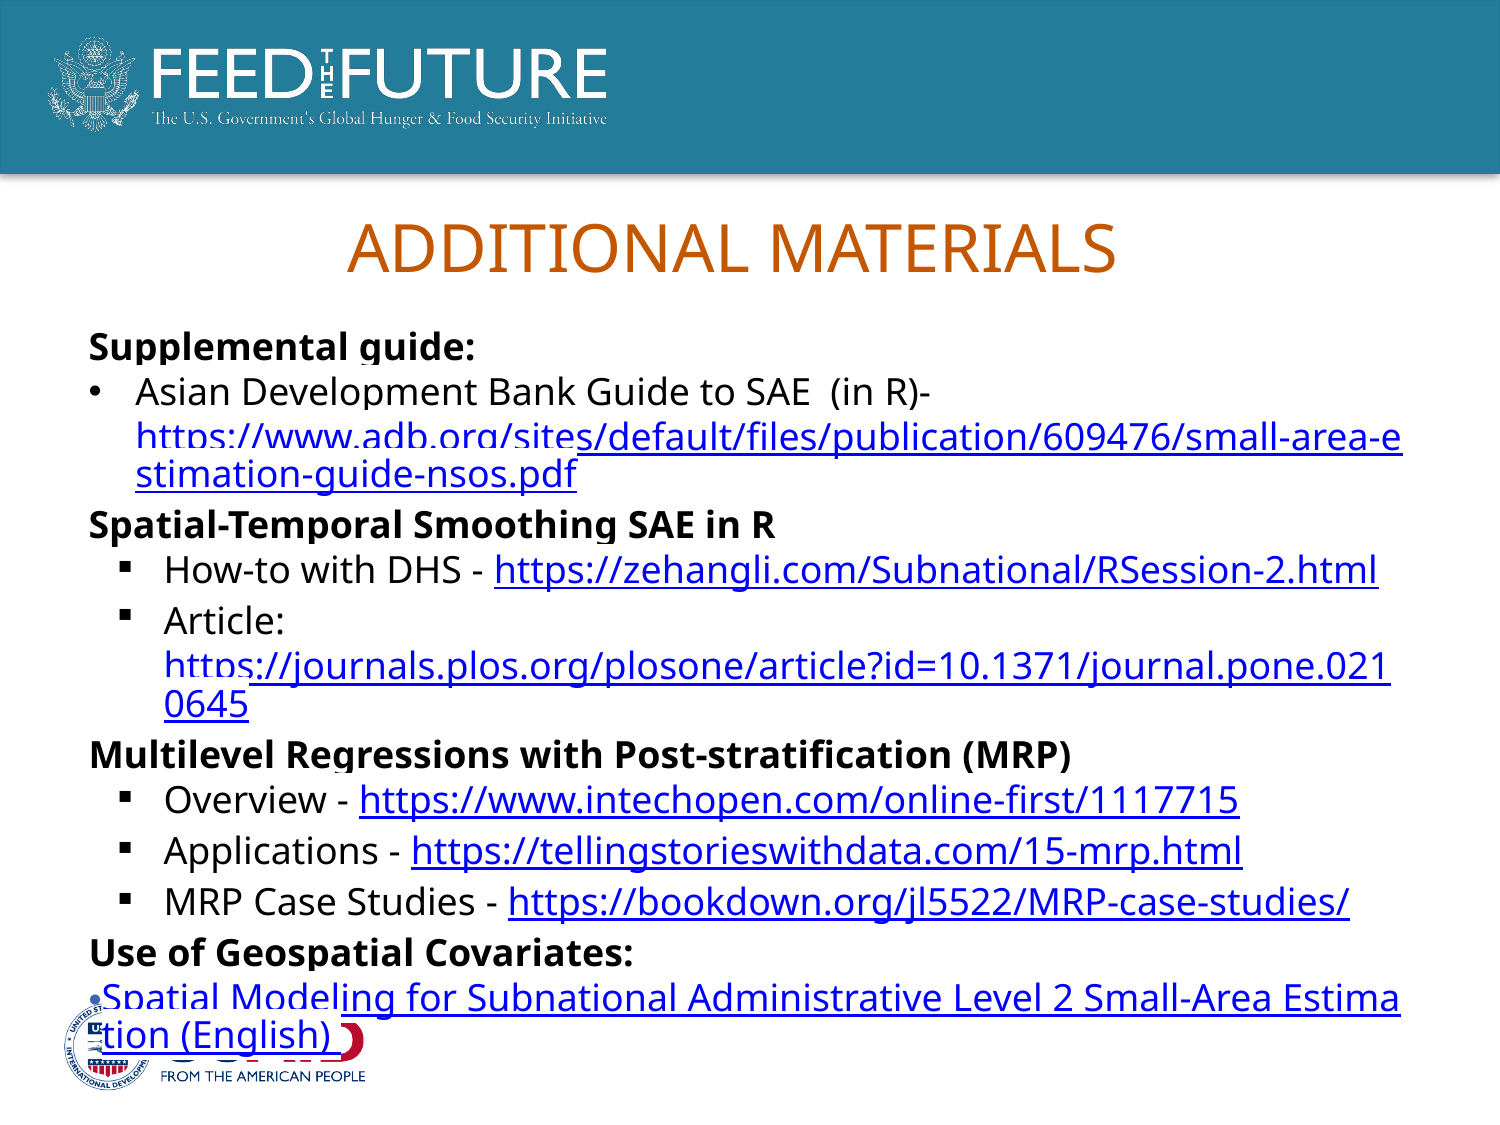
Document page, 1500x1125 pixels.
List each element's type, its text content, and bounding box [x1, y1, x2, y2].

picture [19, 974, 406, 1125]
list Supplemental guide: Asian Development Bank Guide to SAE (in R)- https://www.adb.org/sites/default/files/publication/609476/small-area-estimation-guide-nsos.pdf Spatial-Temporal Smoothing SAE in R How-to with DHS - https://zehangli.com/Subnational/RSession-2.html Article: https://journals.plos.org/plosone/article?id=10.1371/journal.pone.0210645 Multilevel Regressions with Post-stratification (MRP) Overview - https://www.intechopen.com/online-first/1117715 Applications - https://tellingstorieswithdata.com/15-mrp.html MRP Case Studies - https://bookdown.org/jl5522/MRP-case-studies/ Use of Geospatial Covariates: Spatial Modeling for Subnational Administrative Level 2 Small-Area Estimation (English) [73, 315, 1424, 919]
title Additional Materials [58, 198, 1409, 297]
